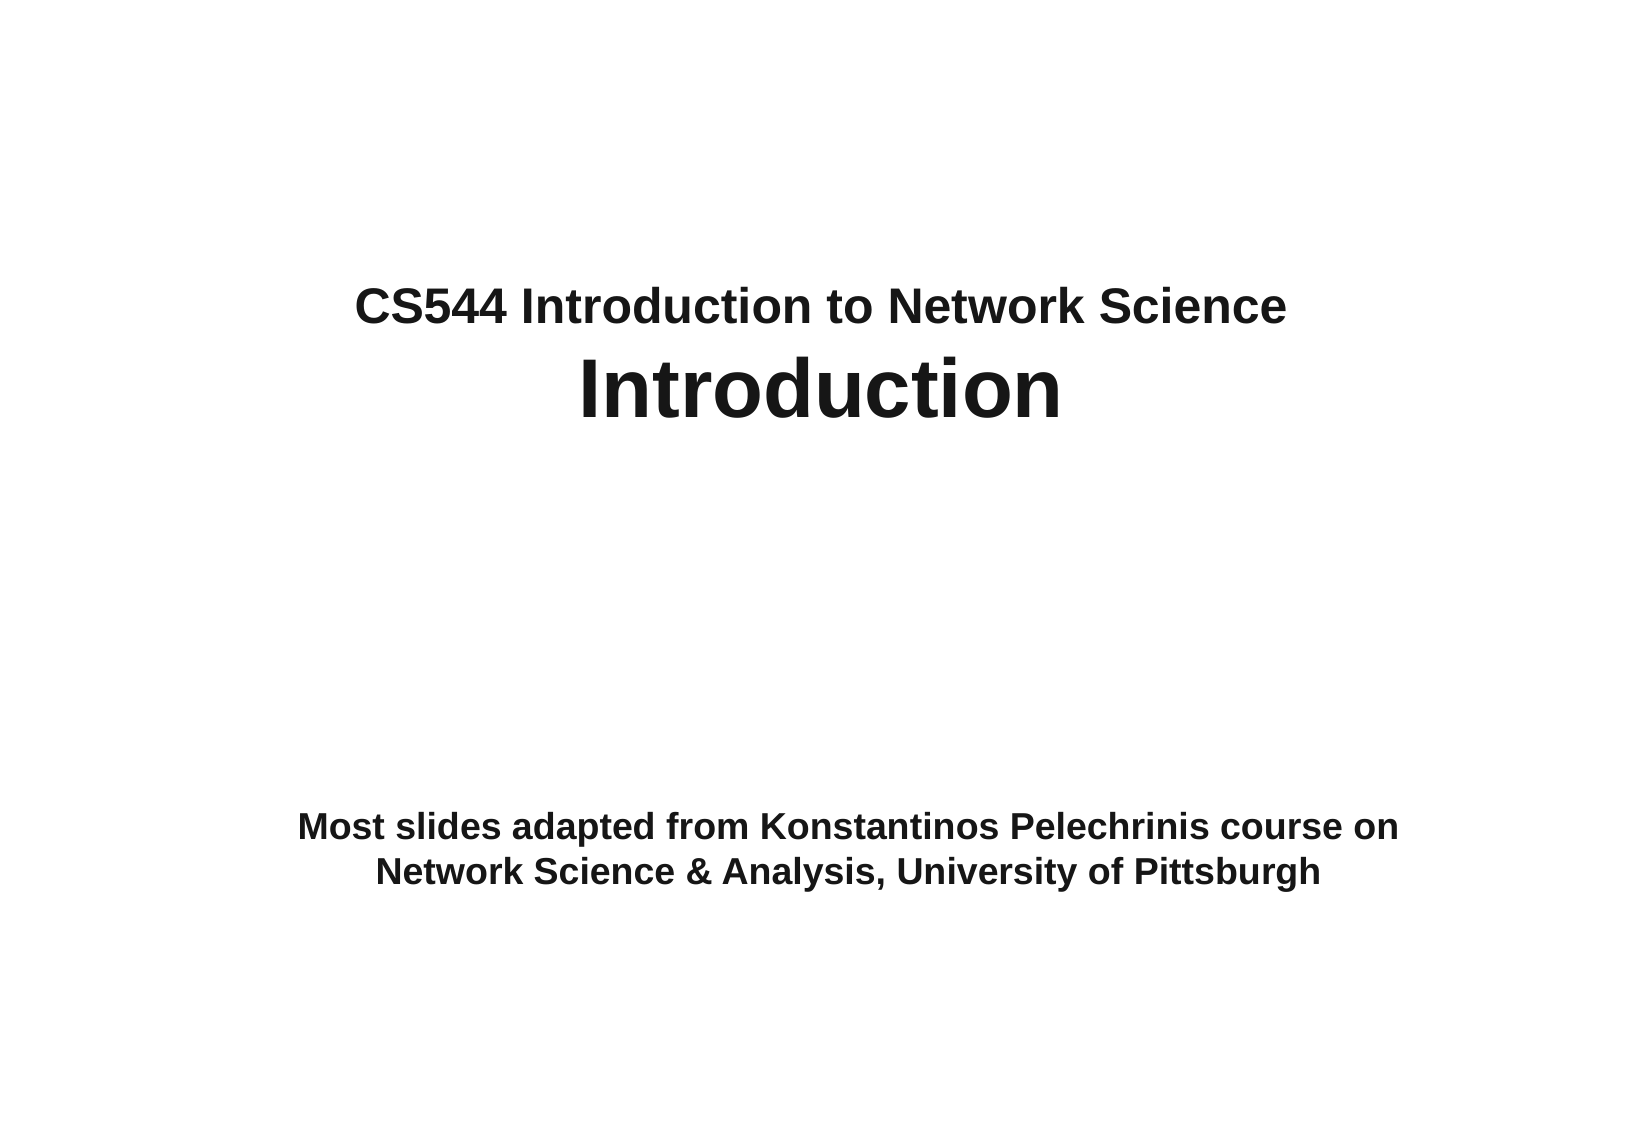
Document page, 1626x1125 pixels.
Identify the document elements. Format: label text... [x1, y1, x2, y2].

title CS544 Introduction to Network Science Introduction [96, 219, 1547, 489]
subtitle Most slides adapted from Konstantinos Pelechrinis course on Network Science & Analysis, University of Pittsburgh [233, 734, 1464, 960]
